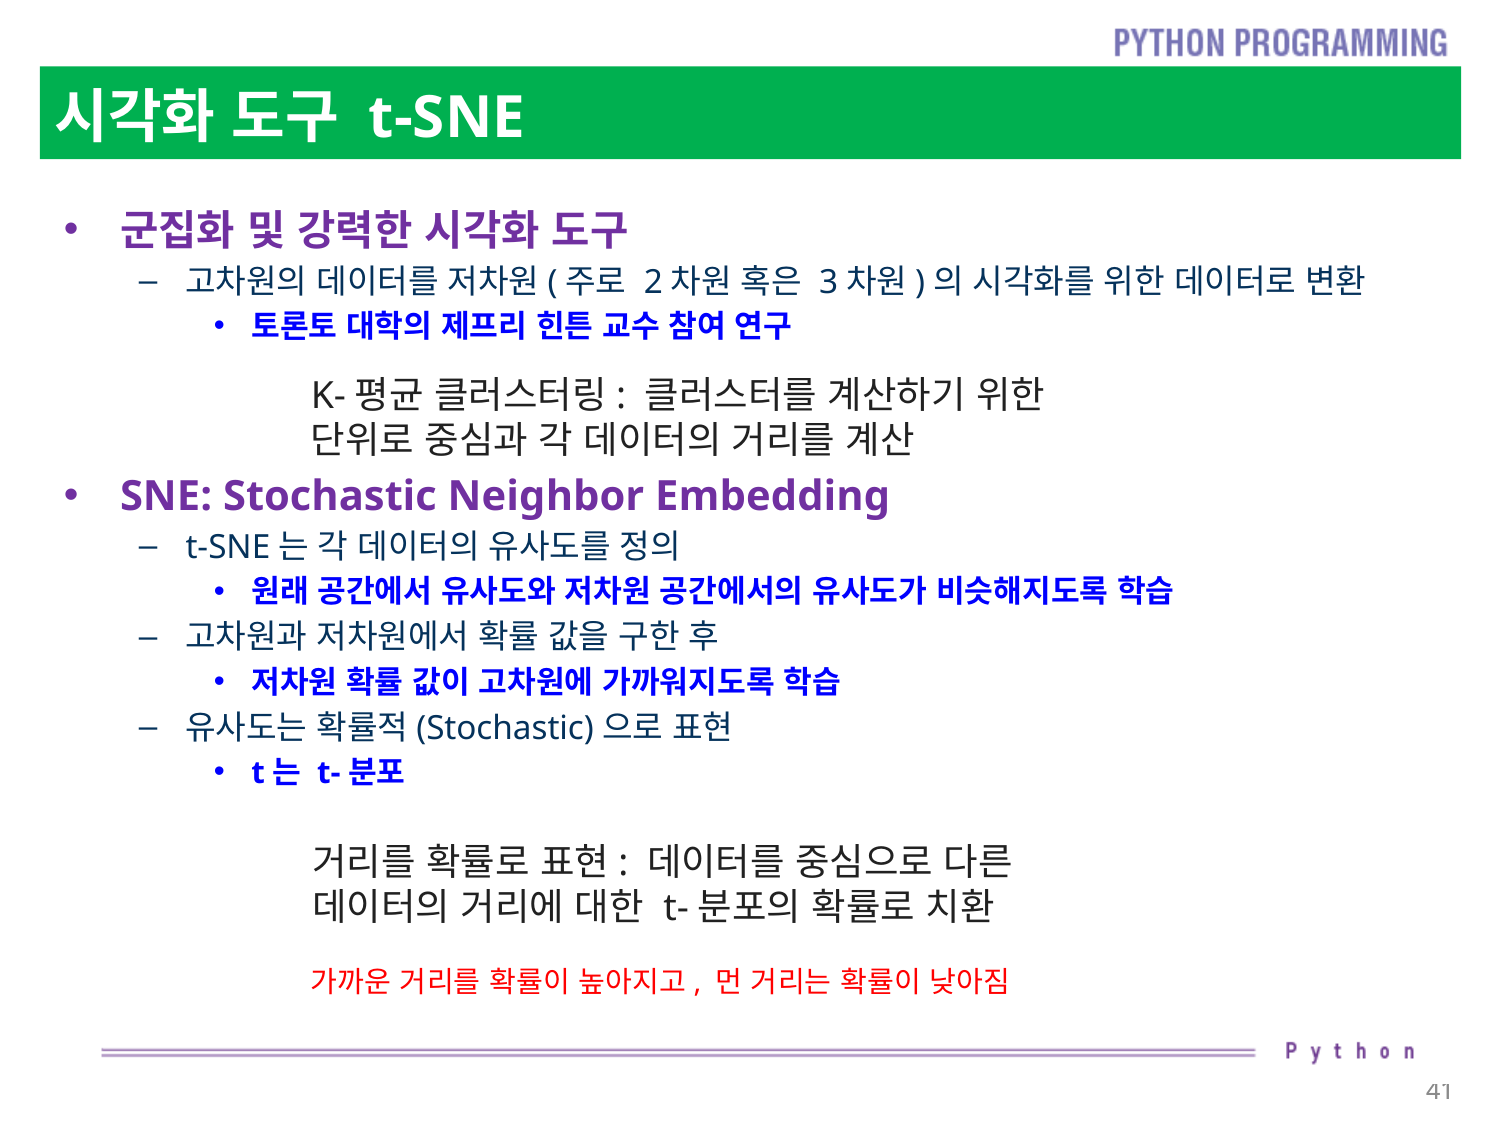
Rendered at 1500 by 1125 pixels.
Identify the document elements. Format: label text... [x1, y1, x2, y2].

title 시각화 도구 t-SNE [39, 76, 1444, 152]
text_box 가까운 거리를 확률이 높아지고, 먼 거리는 확률이 낮아짐 [296, 956, 1064, 1006]
text_box 거리를 확률로 표현: 데이터를 중심으로 다른 데이터의 거리에 대한 t-분포의 확률로 치환 [297, 830, 1065, 936]
picture [1106, 13, 1462, 66]
text_box K-평균 클러스터링: 클러스터를 계산하기 위한 단위로 중심과 각 데이터의 거리를 계산 [296, 363, 1064, 469]
picture [18, 1020, 1483, 1084]
list 군집화 및 강력한 시각화 도구 고차원의 데이터를 저차원(주로 2차원 혹은 3차원)의 시각화를 위한 데이터로 변환 토론토 대학의 제프리 힌튼 교수 참여 연구 SNE: Stochastic Neighbor Embedding t-SNE는 각 데이터의 유사도를 정의 원래 공간에서 유사도와 저차원 공간에서의 유사도가 비슷해지도록 학습 고차원과 저차원에서 확률 값을 구한 후 저차원 확률 값이 고차원에 가까워지도록 학습 유사도는 확률적(Stochastic)으로 표현 t는 t-분포 [48, 195, 1461, 1041]
slide_number 41 [1119, 1071, 1470, 1112]
